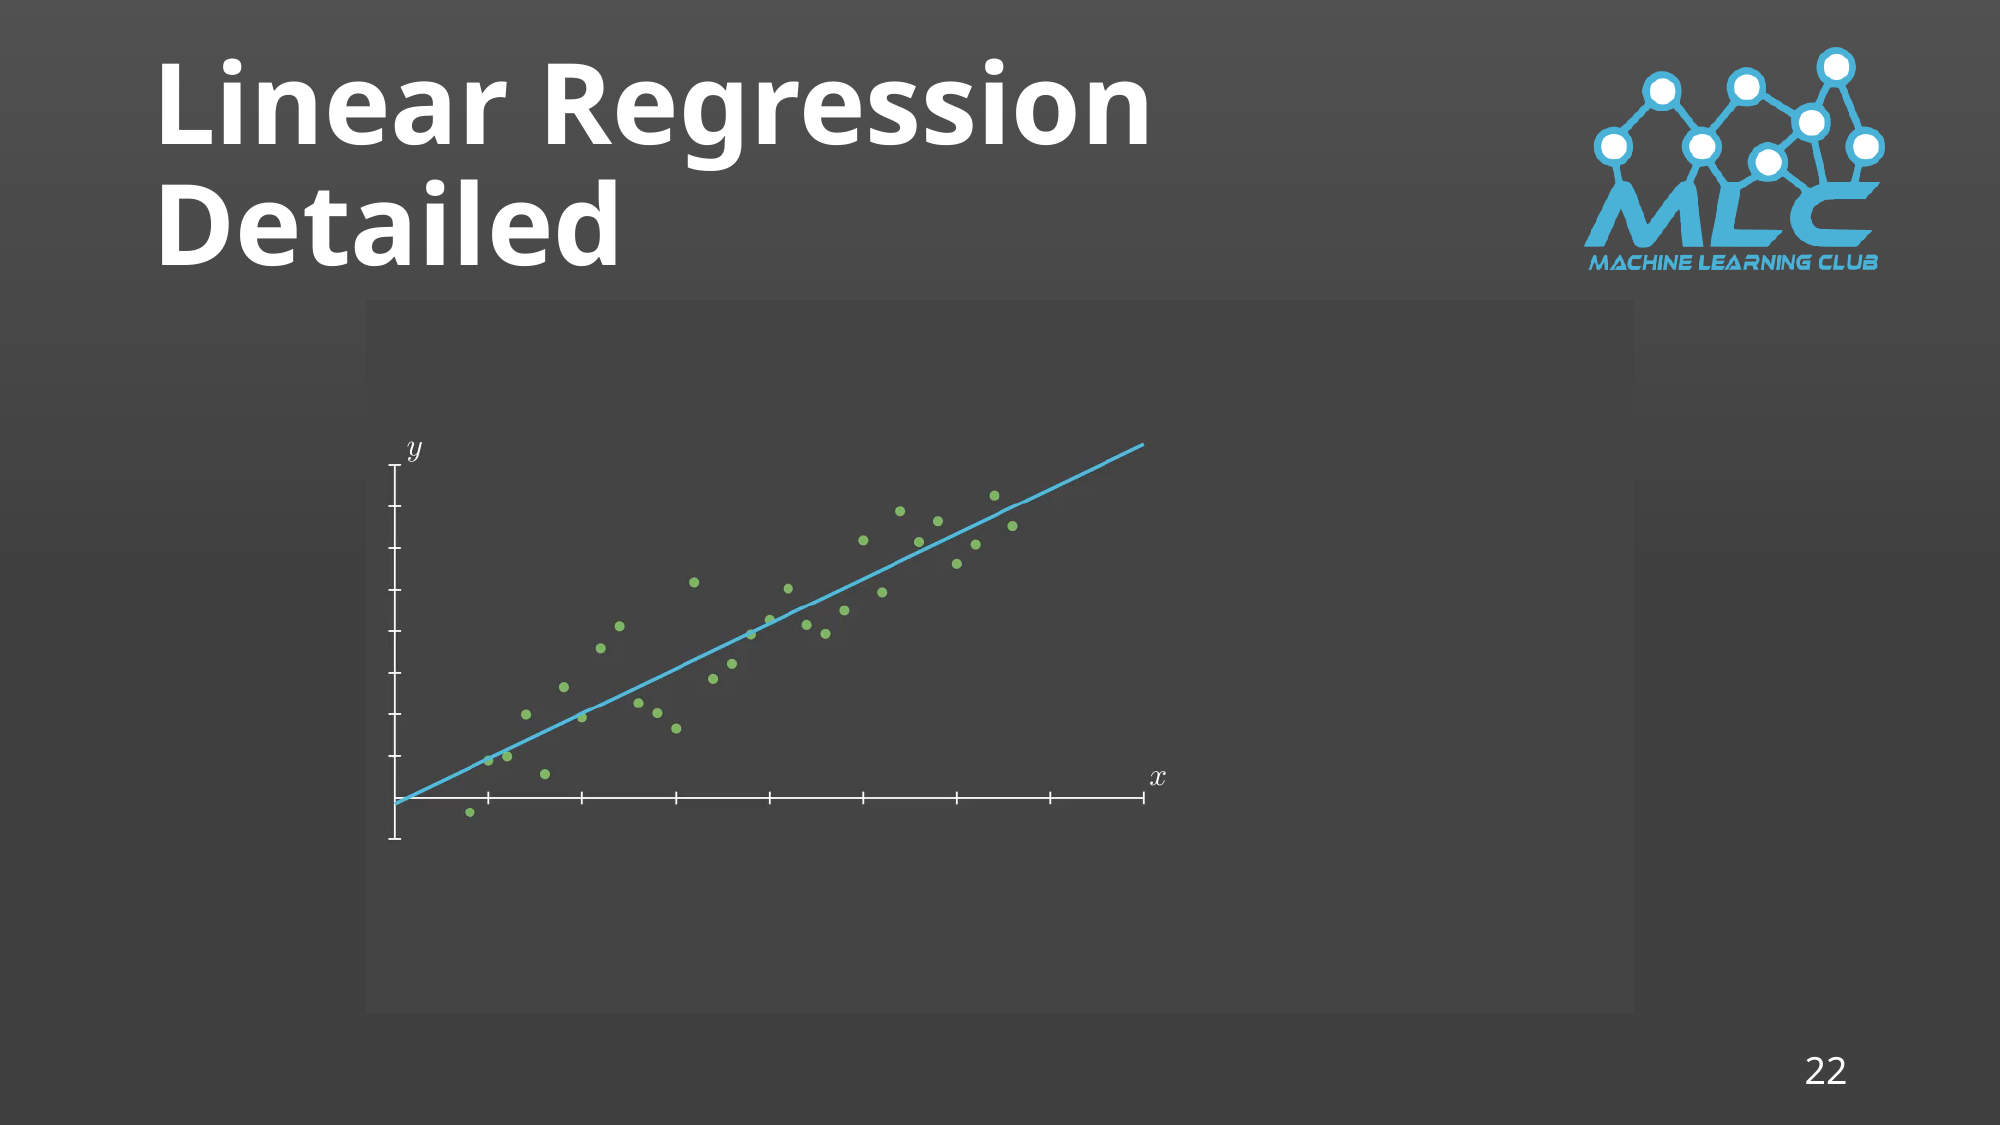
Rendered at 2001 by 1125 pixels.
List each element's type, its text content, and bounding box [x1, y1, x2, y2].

title Linear Regression Detailed [137, 59, 1571, 278]
slide_number 22 [1412, 1042, 1863, 1103]
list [365, 299, 1635, 1014]
picture [1584, 47, 1885, 270]
